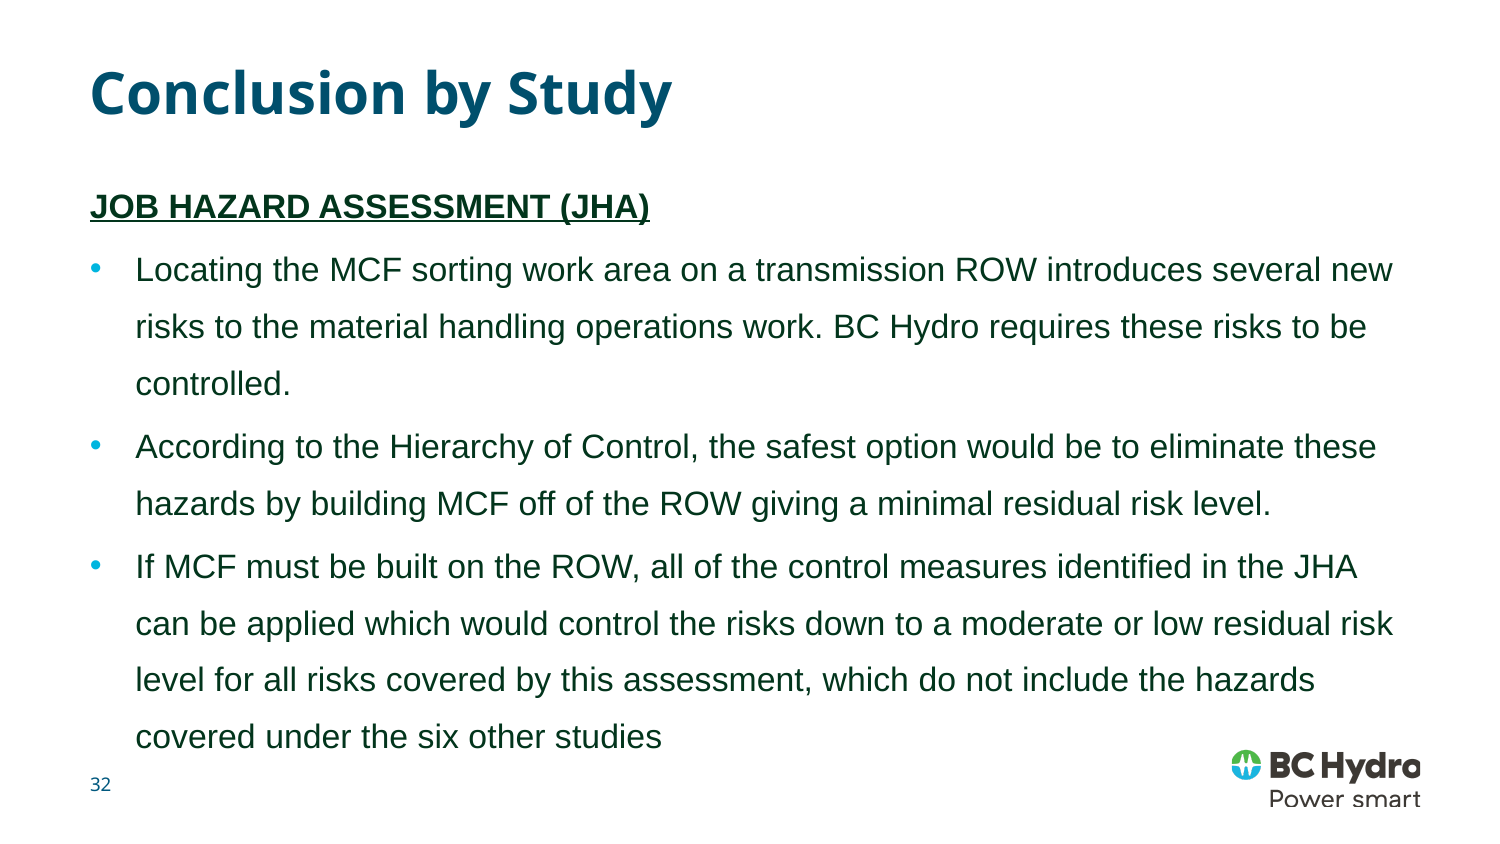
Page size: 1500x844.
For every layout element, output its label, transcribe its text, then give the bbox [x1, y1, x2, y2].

list Job Hazard Assessment (JHA) Locating the MCF sorting work area on a transmission ROW introduces several new risks to the material handling operations work. BC Hydro requires these risks to be controlled. According to the Hierarchy of Control, the safest option would be to eliminate these hazards by building MCF off of the ROW giving a minimal residual risk level. If MCF must be built on the ROW, all of the control measures identified in the JHA can be applied which would control the risks down to a moderate or low residual risk level for all risks covered by this assessment, which do not include the hazards covered under the six other studies [74, 160, 1434, 763]
slide_number 32 [75, 763, 134, 808]
title Conclusion by Study [74, 47, 1072, 148]
